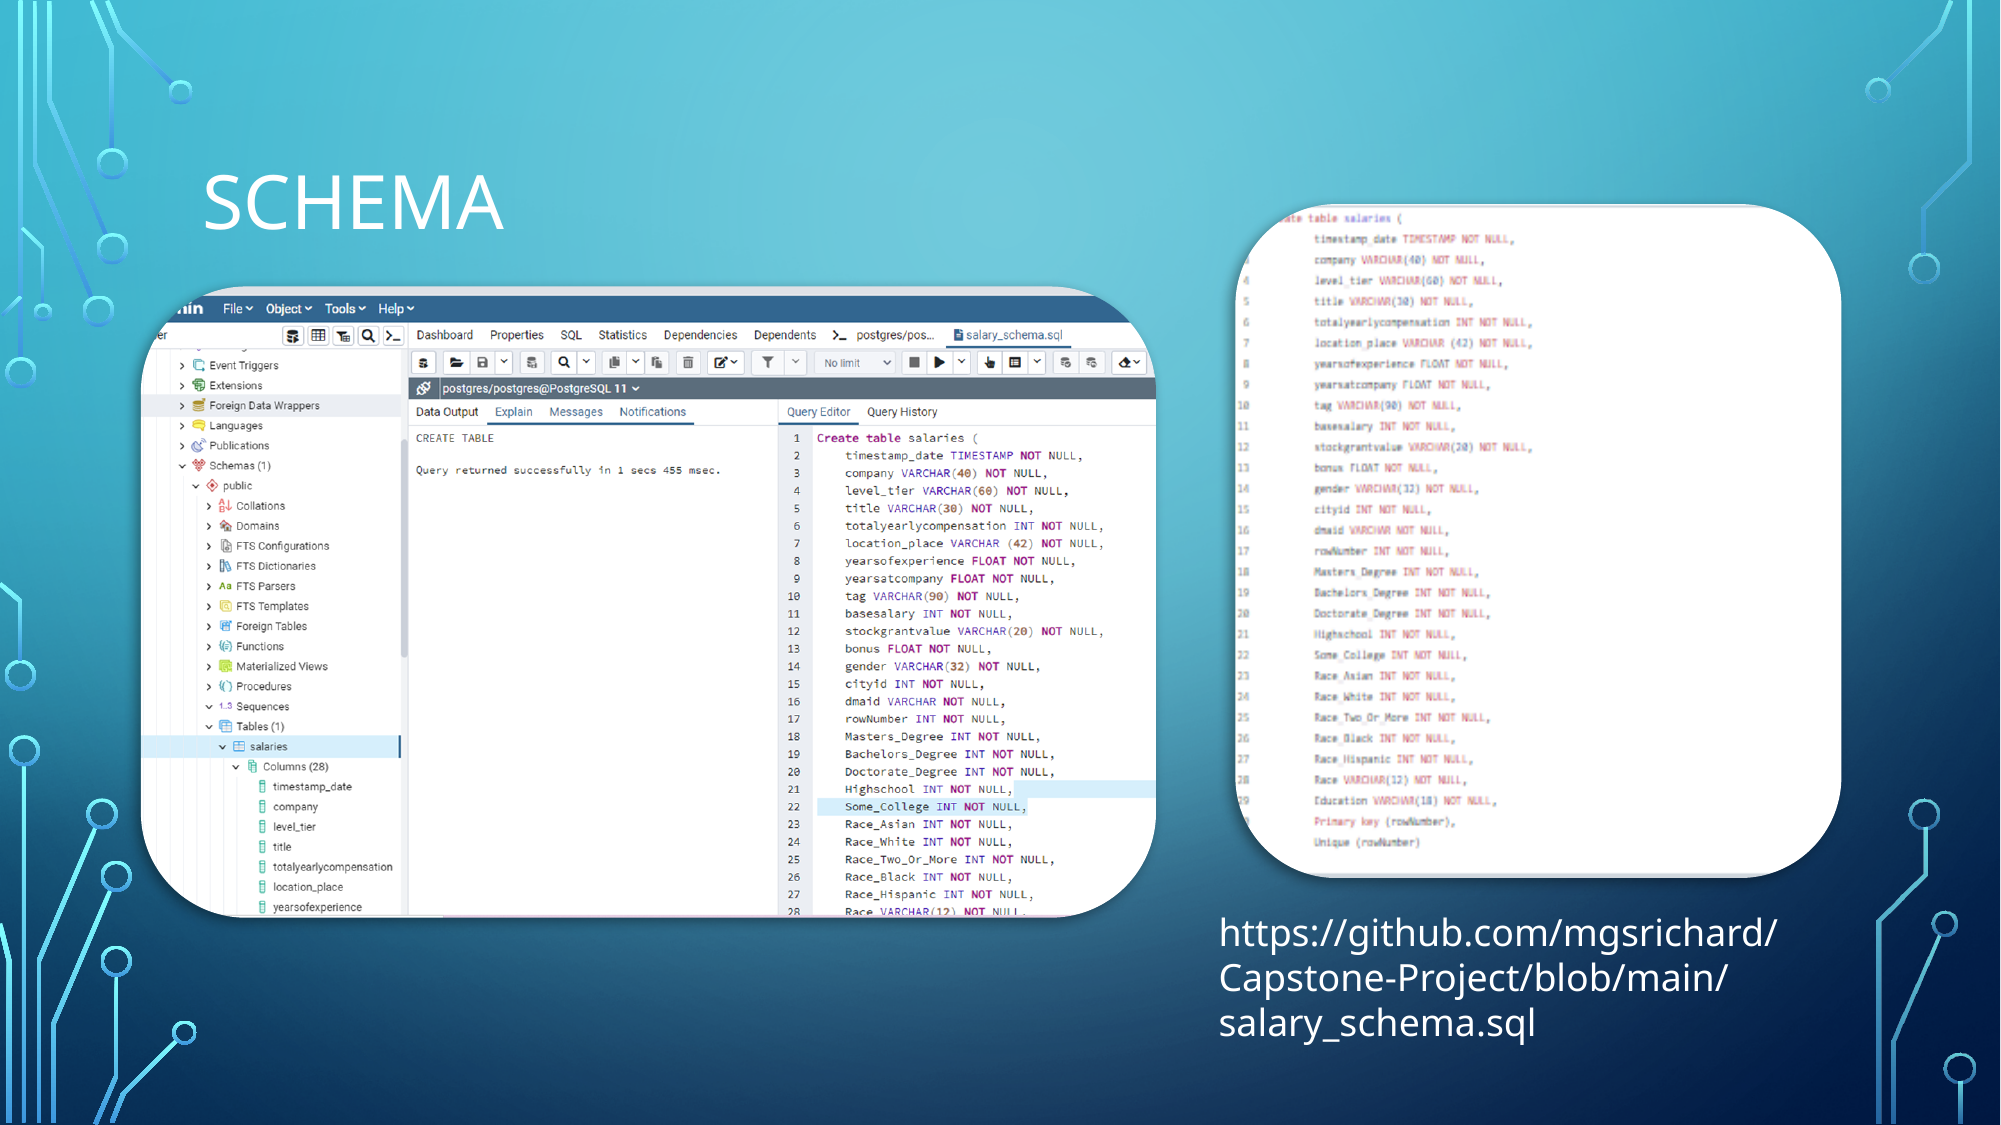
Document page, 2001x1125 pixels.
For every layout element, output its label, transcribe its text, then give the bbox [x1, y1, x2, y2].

picture [140, 286, 1157, 918]
title SCHEMA [187, 83, 1813, 327]
text_box https://github.com/mgsrichard/Capstone-Project/blob/main/salary_schema.sql [1203, 902, 1915, 1052]
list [1235, 203, 1842, 879]
